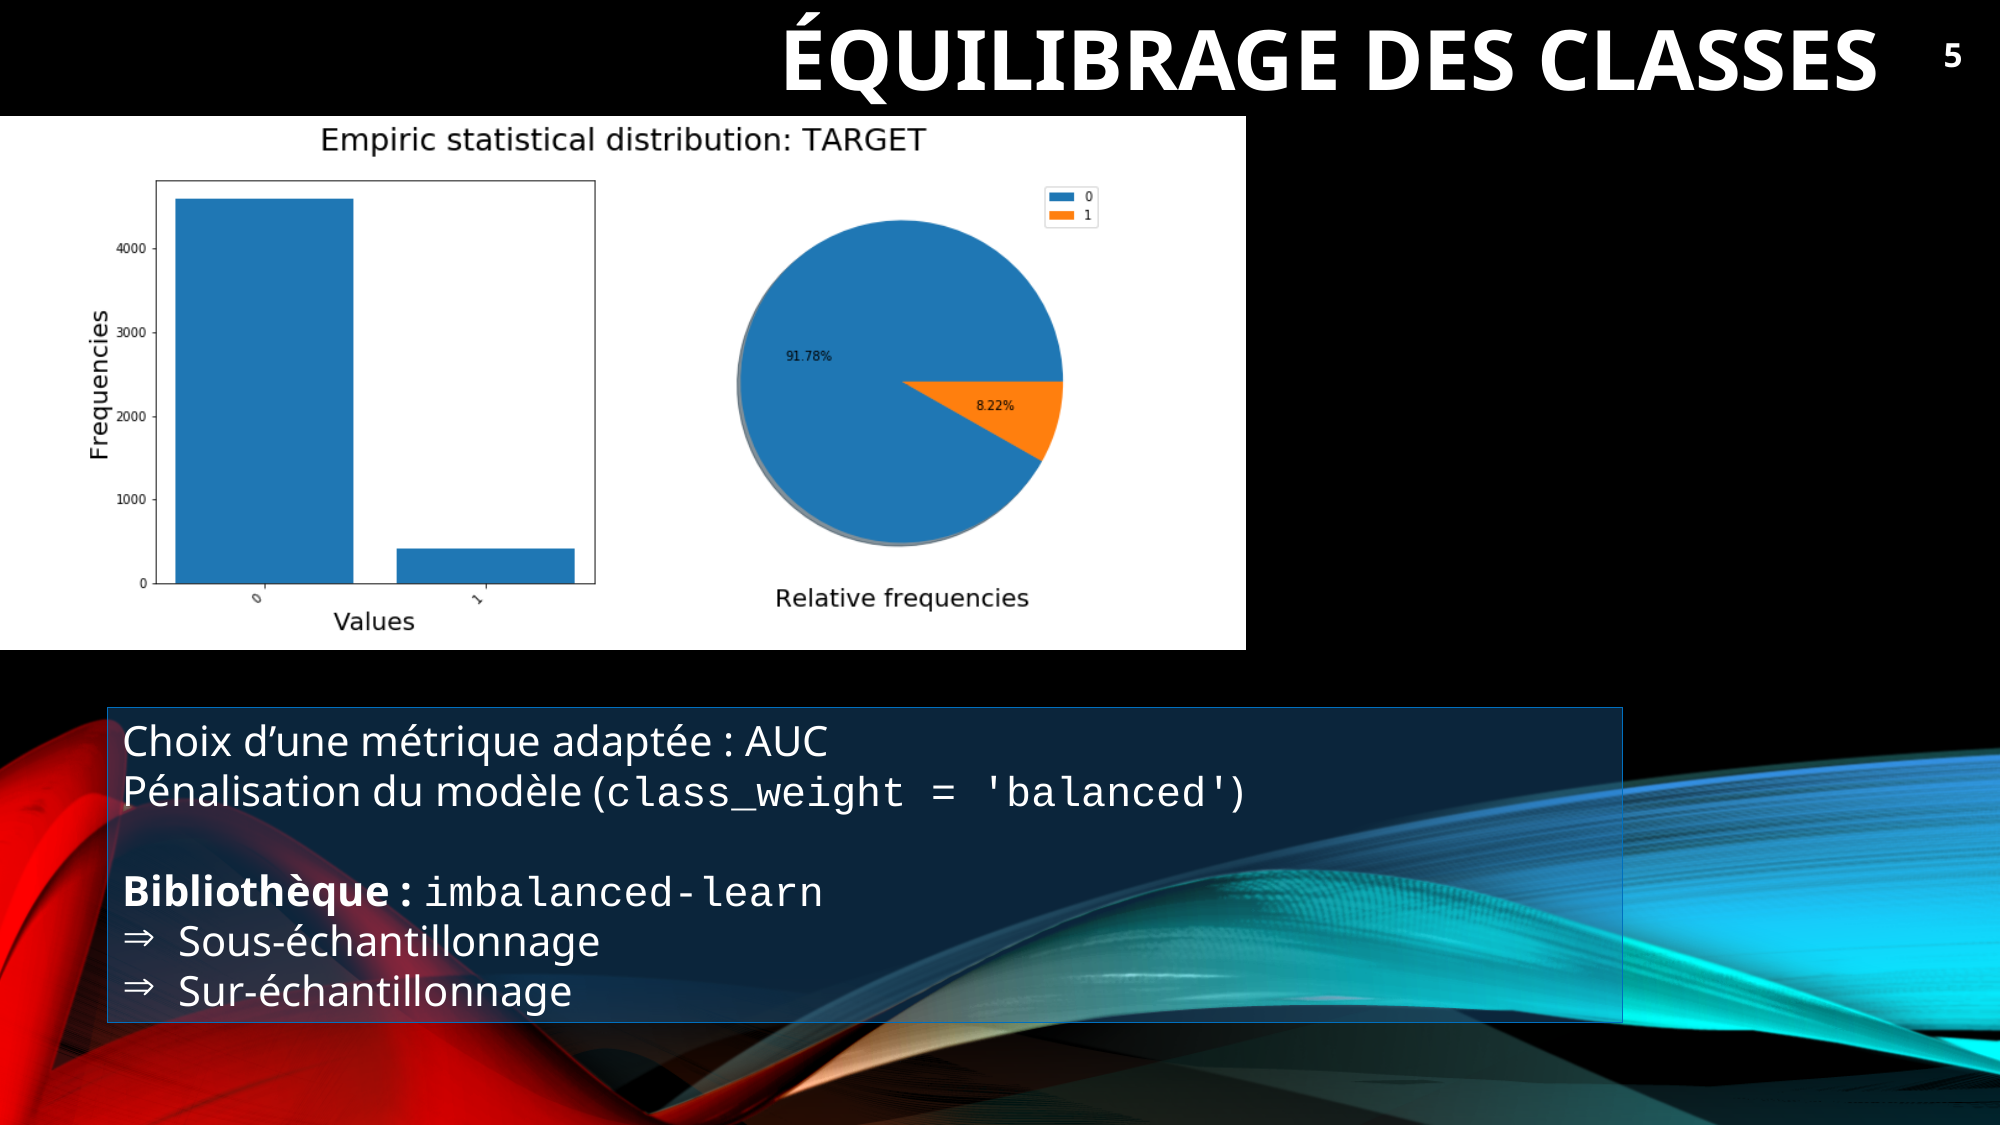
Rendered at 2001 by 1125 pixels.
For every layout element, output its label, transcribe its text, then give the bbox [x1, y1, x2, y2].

title Équilibrage des classes [358, 0, 1895, 117]
slide_number 5 [1872, 27, 1978, 88]
picture [0, 116, 1246, 651]
text_box Choix d’une métrique adaptée : AUC Pénalisation du modèle (class_weight = 'balanced') Bibliothèque : imbalanced-learn Sous-échantillonnage Sur-échantillonnage [107, 707, 1623, 1023]
picture [0, 717, 2000, 1125]
